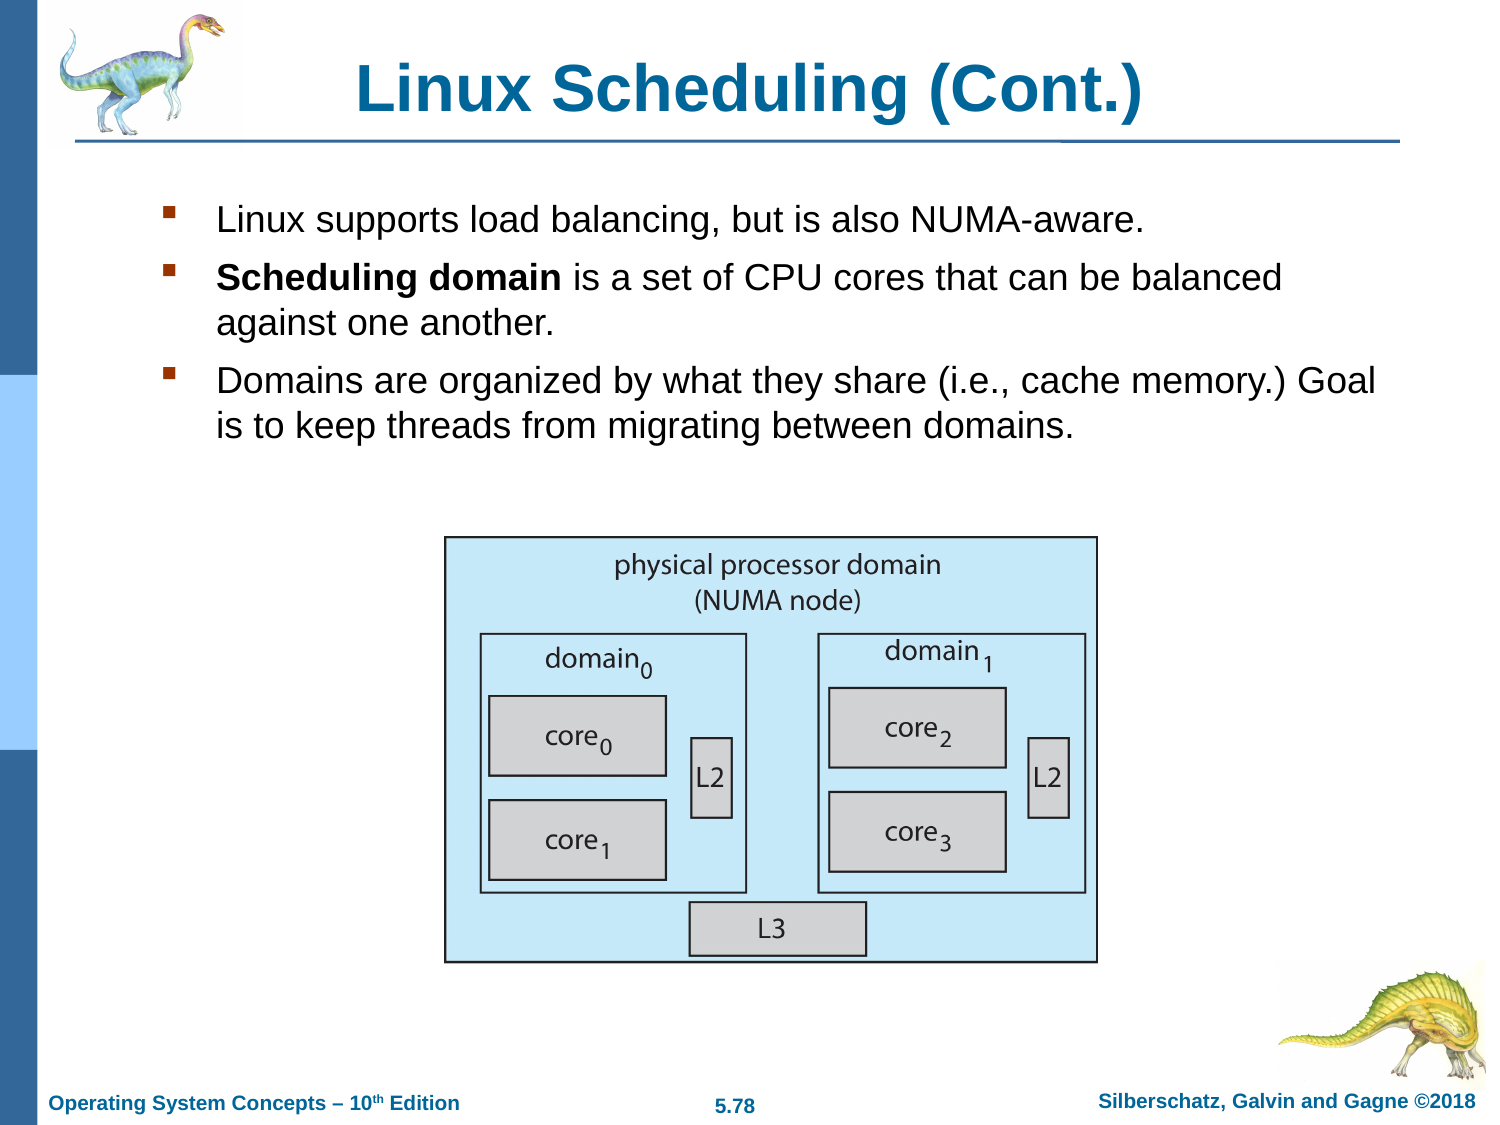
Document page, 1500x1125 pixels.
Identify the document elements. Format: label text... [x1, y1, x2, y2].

list Linux supports load balancing, but is also NUMA-aware. Scheduling domain is a set of CPU cores that can be balanced against one another. Domains are organized by what they share (i.e., cache memory.) Goal is to keep threads from migrating between domains. [144, 187, 1423, 931]
title Linux Scheduling (Cont.) [75, 37, 1425, 133]
picture [46, 0, 243, 149]
picture [444, 536, 1099, 968]
picture [1275, 959, 1486, 1090]
